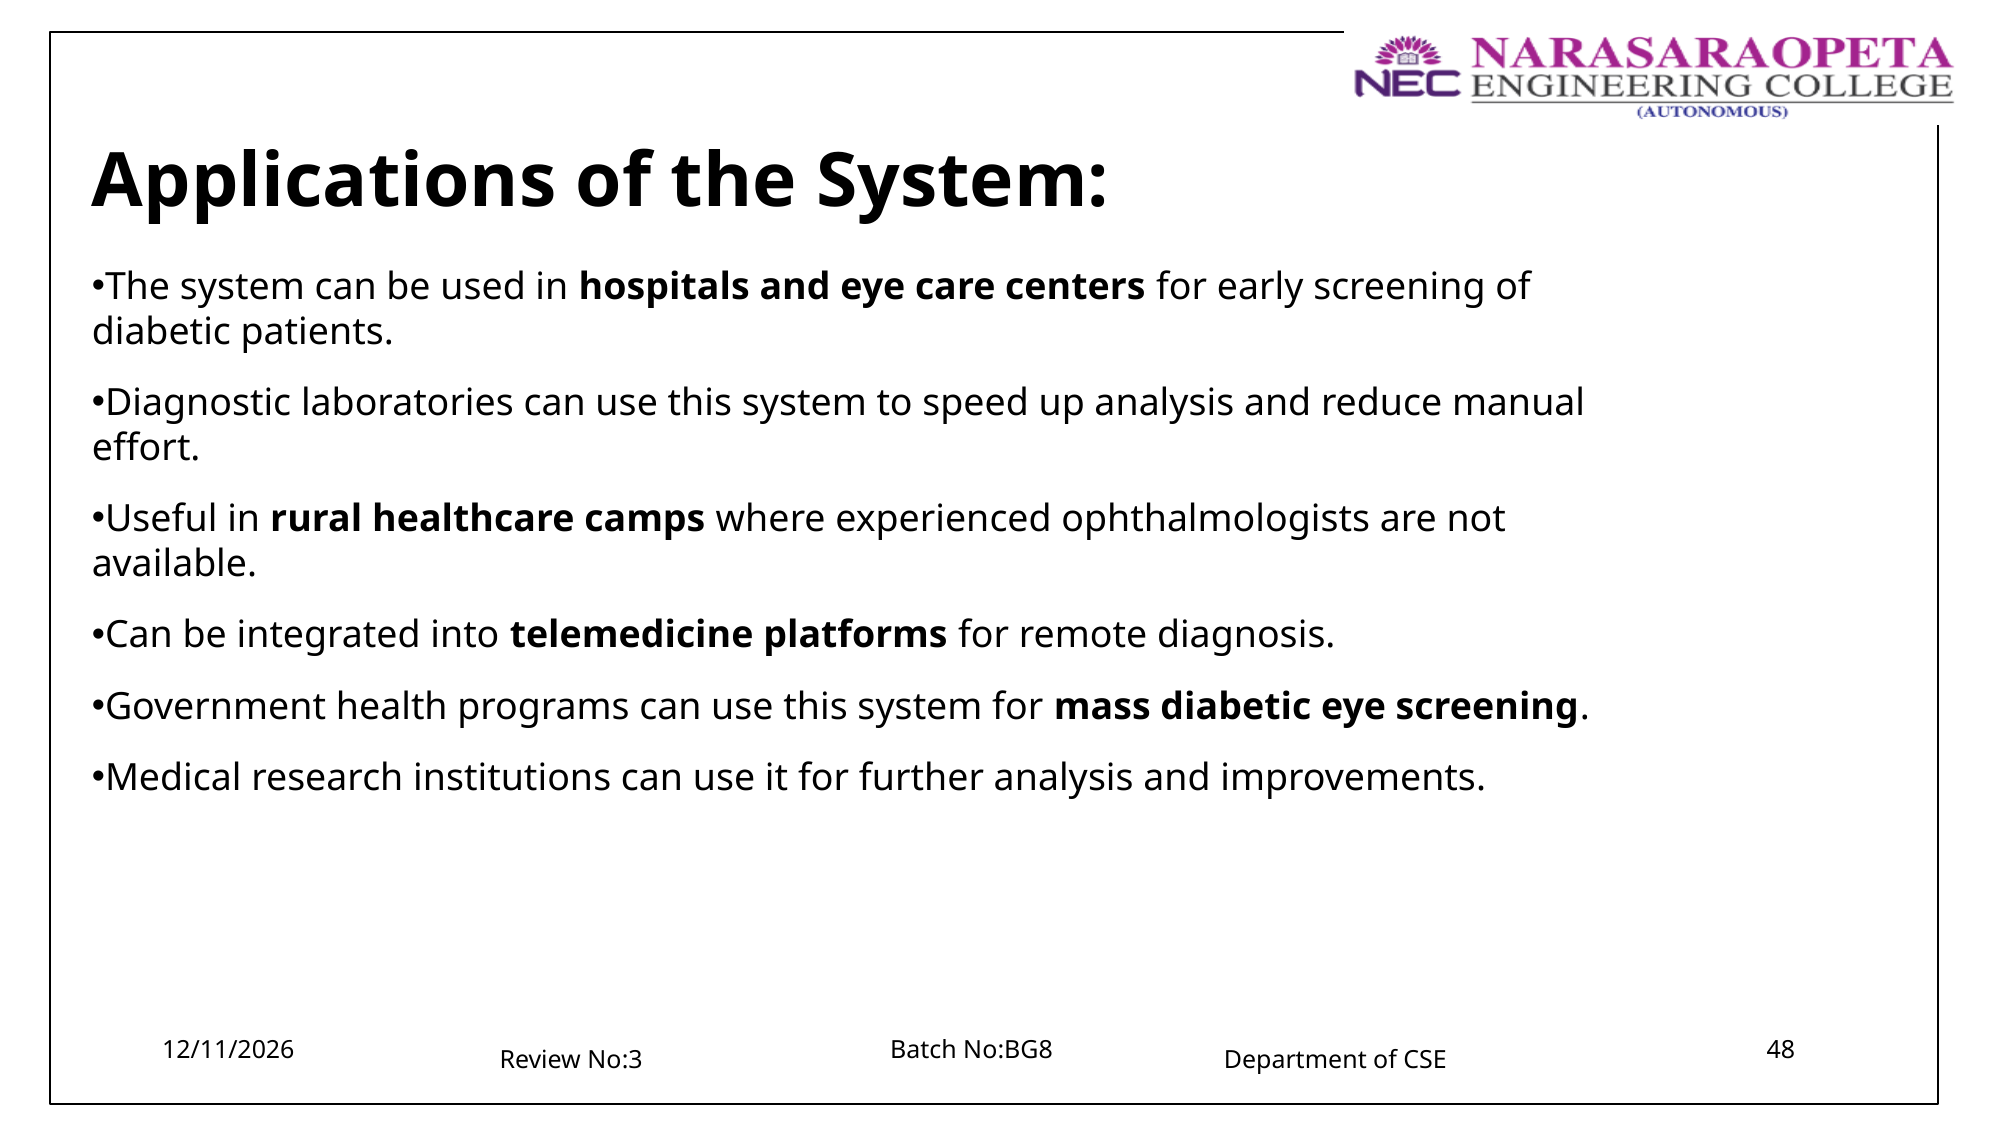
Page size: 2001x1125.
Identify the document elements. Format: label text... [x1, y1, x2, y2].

slide_number 48 [1530, 1020, 1811, 1081]
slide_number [146, 1020, 314, 1081]
text_box Applications of the System: The system can be used in hospitals and eye care centers for early screening of diabetic patients. Diagnostic laboratories can use this system to speed up analysis and reduce manual effort. Useful in rural healthcare camps where experienced ophthalmologists are not available. Can be integrated into telemedicine platforms for remote diagnosis. Government health programs can use this system for mass diabetic eye screening. Medical research institutions can use it for further analysis and improvements. [77, 124, 1666, 806]
picture [1343, 29, 1962, 125]
footer Batch No:BG8 [824, 1020, 1120, 1081]
